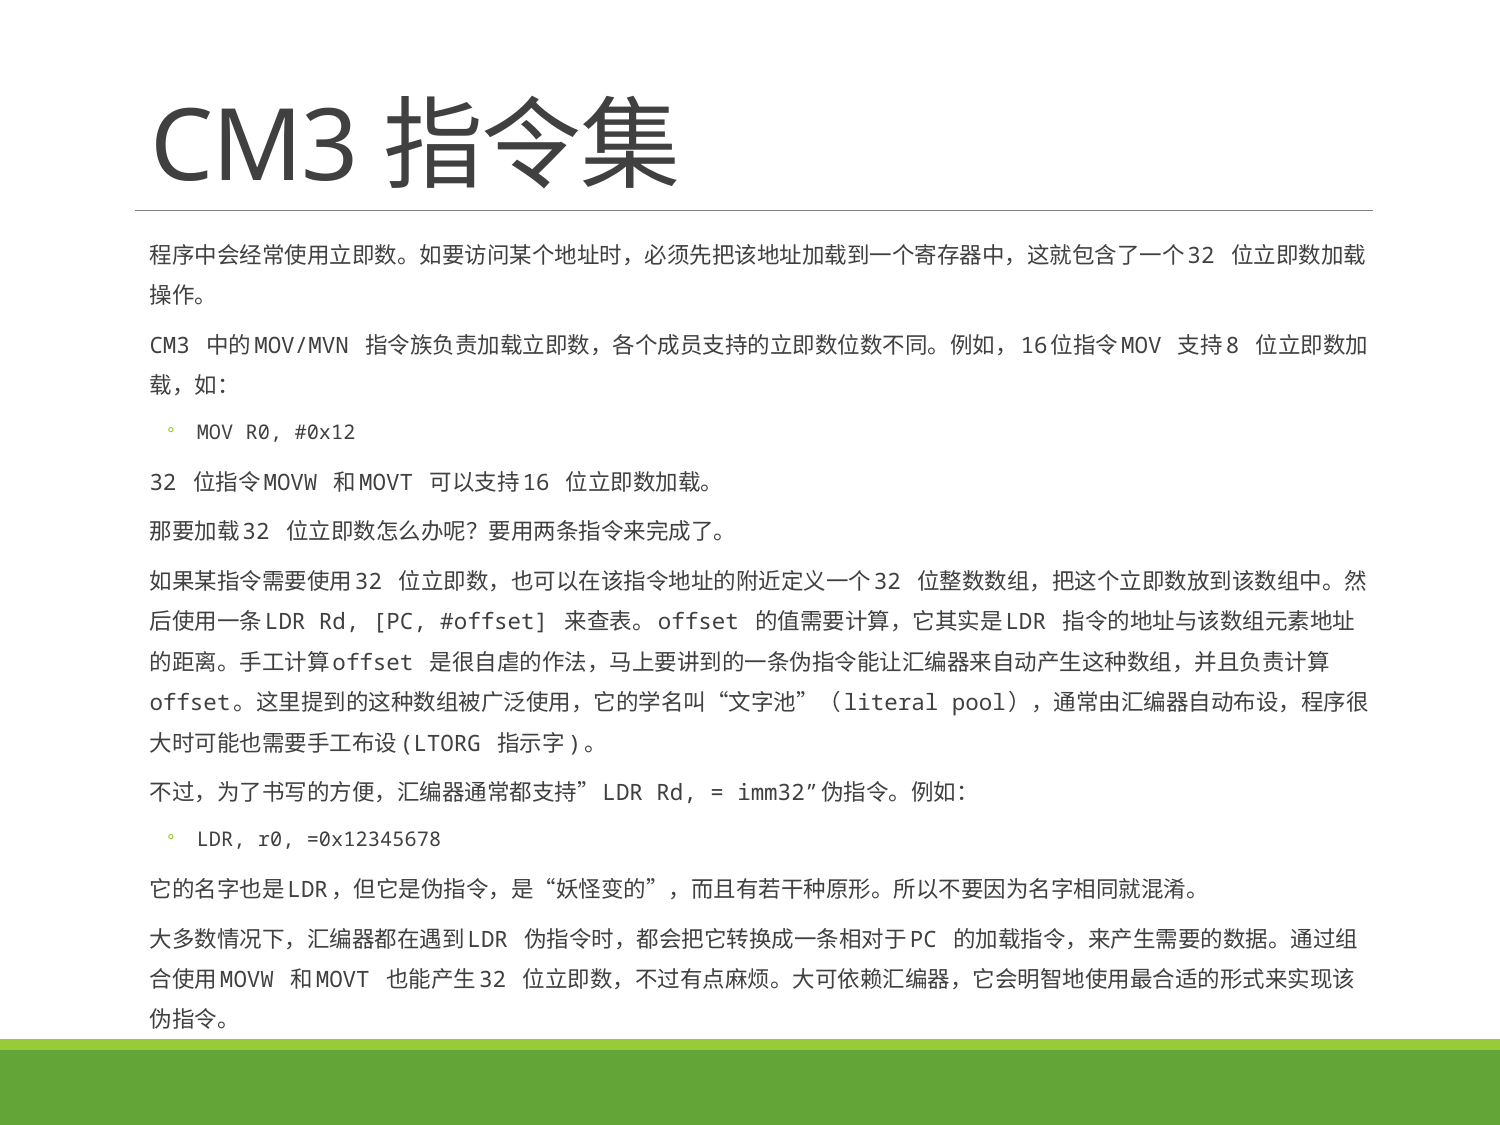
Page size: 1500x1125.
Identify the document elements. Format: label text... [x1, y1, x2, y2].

title CM3指令集 [135, 47, 1373, 209]
list 程序中会经常使用立即数。如要访问某个地址时，必须先把该地址加载到一个寄存器中，这就包含了一个32 位立即数加载操作。 CM3 中的MOV/MVN 指令族负责加载立即数，各个成员支持的立即数位数不同。例如，16位指令MOV 支持8 位立即数加载，如： MOV R0, #0x12 32 位指令MOVW 和MOVT 可以支持16 位立即数加载。 那要加载32 位立即数怎么办呢？要用两条指令来完成了。 如果某指令需要使用32 位立即数，也可以在该指令地址的附近定义一个32 位整数数组，把这个立即数放到该数组中。然后使用一条LDR Rd, [PC, #offset] 来查表。offset 的值需要计算，它其实是LDR 指令的地址与该数组元素地址的距离。手工计算offset 是很自虐的作法，马上要讲到的一条伪指令能让汇编器来自动产生这种数组，并且负责计算offset。这里提到的这种数组被广泛使用，它的学名叫“文字池”（literal pool），通常由汇编器自动布设，程序很大时可能也需要手工布设(LTORG 指示字)。 不过，为了书写的方便，汇编器通常都支持”LDR Rd, = imm32”伪指令。例如： LDR, r0, =0x12345678 它的名字也是LDR，但它是伪指令，是“妖怪变的”，而且有若干种原形。所以不要因为名字相同就混淆。 大多数情况下，汇编器都在遇到LDR 伪指令时，都会把它转换成一条相对于PC 的加载指令，来产生需要的数据。通过组合使用MOVW 和MOVT 也能产生32 位立即数，不过有点麻烦。大可依赖汇编器，它会明智地使用最合适的形式来实现该伪指令。 [135, 219, 1373, 1052]
